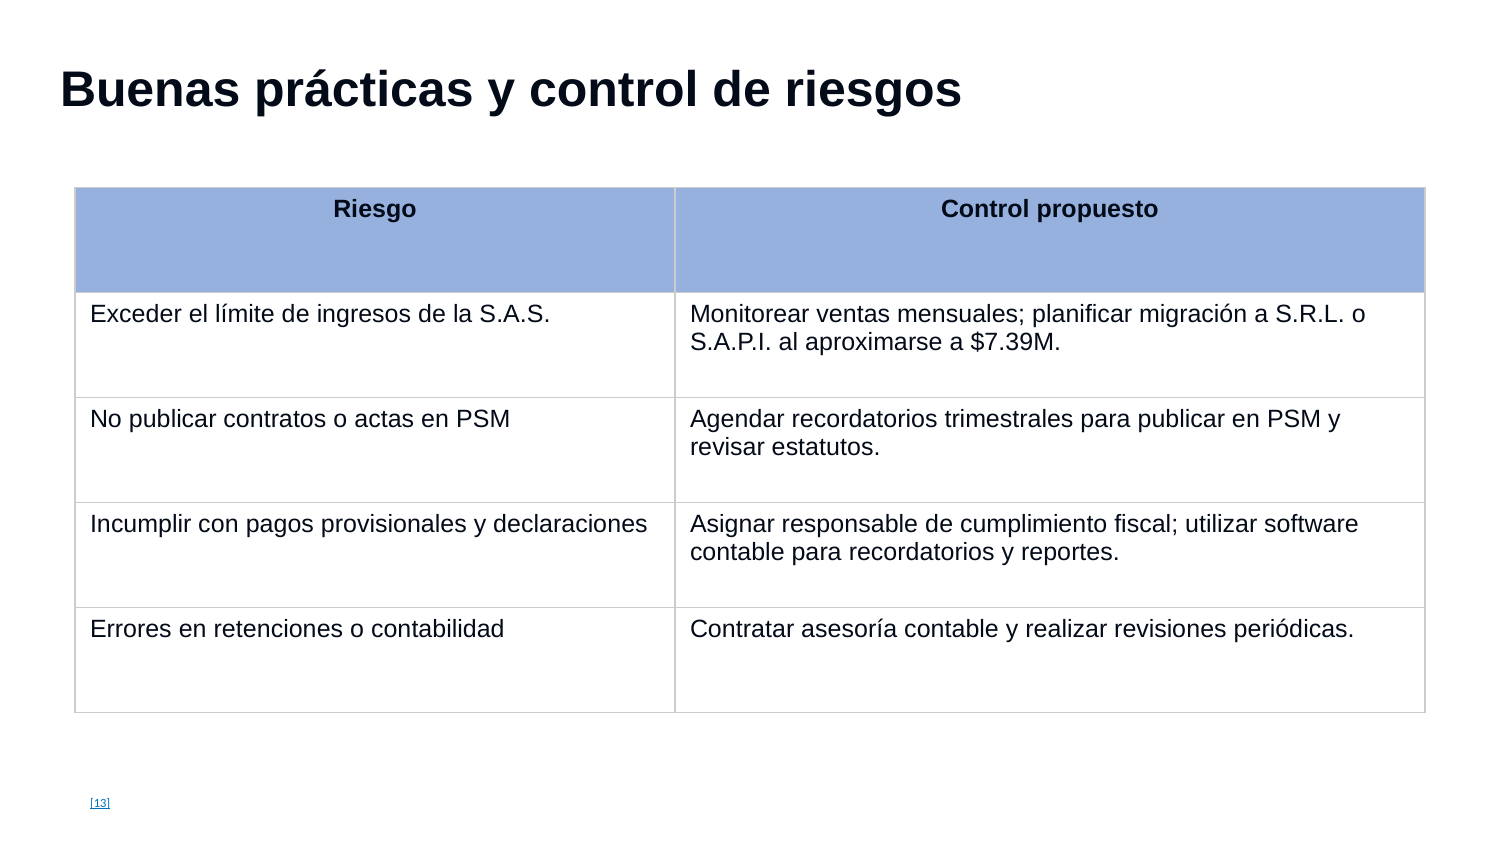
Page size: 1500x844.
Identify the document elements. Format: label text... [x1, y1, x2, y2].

text_box [13] [74, 783, 1425, 822]
table_cell Asignar responsable de cumplimiento fiscal; utilizar software contable para recordatorios y reportes. [676, 503, 1424, 607]
table_cell Agendar recordatorios trimestrales para publicar en PSM y revisar estatutos. [676, 398, 1424, 502]
table_cell Contratar asesoría contable y realizar revisiones periódicas. [676, 608, 1424, 712]
table_header Control propuesto [676, 188, 1424, 292]
table_cell No publicar contratos o actas en PSM [76, 398, 674, 502]
text_box Buenas prácticas y control de riesgos [44, 45, 1455, 128]
table_cell Monitorear ventas mensuales; planificar migración a S.R.L. o S.A.P.I. al aproximarse a $7.39M. [676, 293, 1424, 397]
table_cell Exceder el límite de ingresos de la S.A.S. [76, 293, 674, 397]
table_cell Incumplir con pagos provisionales y declaraciones [76, 503, 674, 607]
table_header Riesgo [76, 188, 674, 292]
table_cell Errores en retenciones o contabilidad [76, 608, 674, 712]
